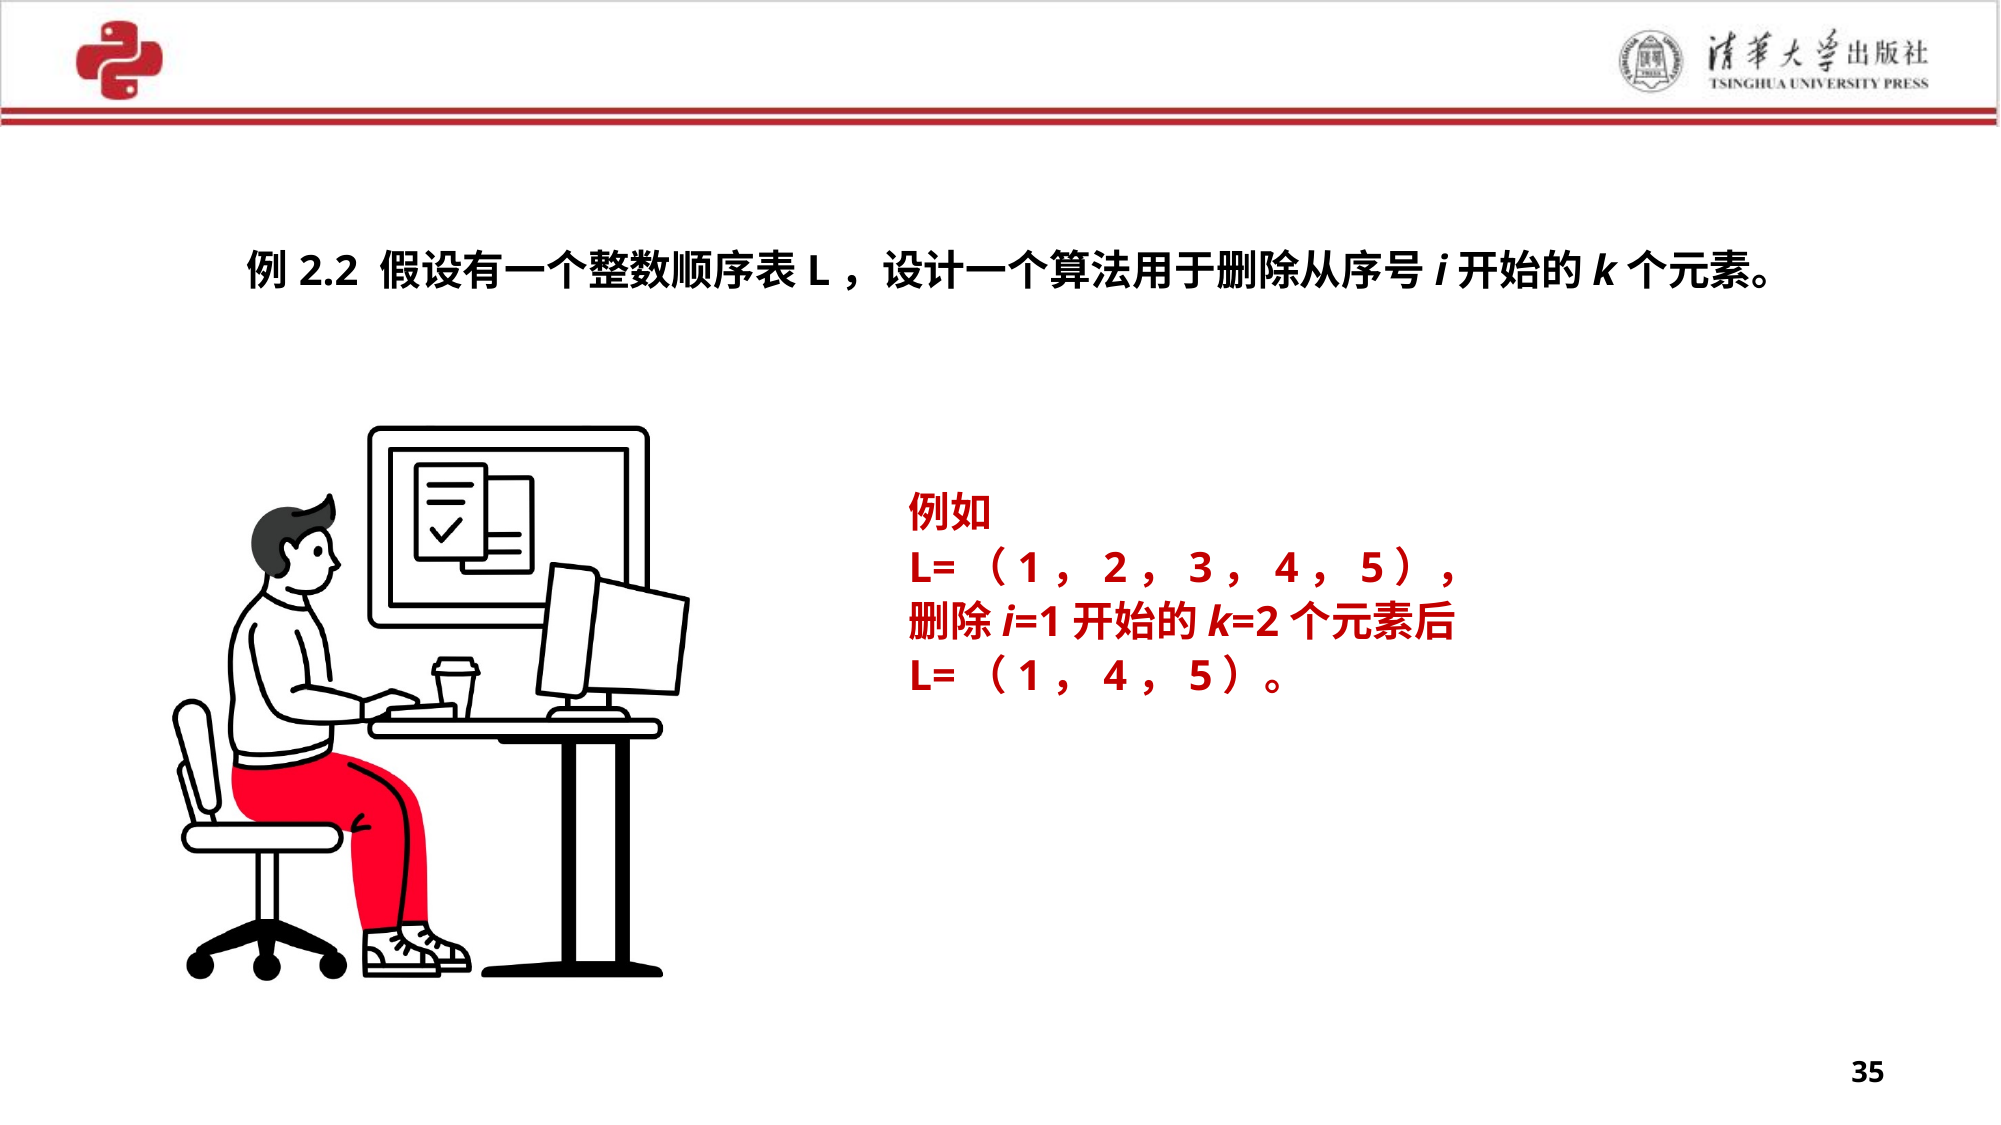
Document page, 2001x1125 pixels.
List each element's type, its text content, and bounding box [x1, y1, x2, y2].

picture [0, 0, 2000, 127]
picture [90, 359, 707, 1021]
text_box 例如L=（1，2，3，4，5），删除i=1开始的k=2个元素后L=（1，4，5）。 [893, 474, 1520, 706]
text_box 例2.2 假设有一个整数顺序表L，设计一个算法用于删除从序号i开始的k个元素。 [232, 231, 1851, 518]
slide_number 35 [1433, 1042, 1900, 1103]
